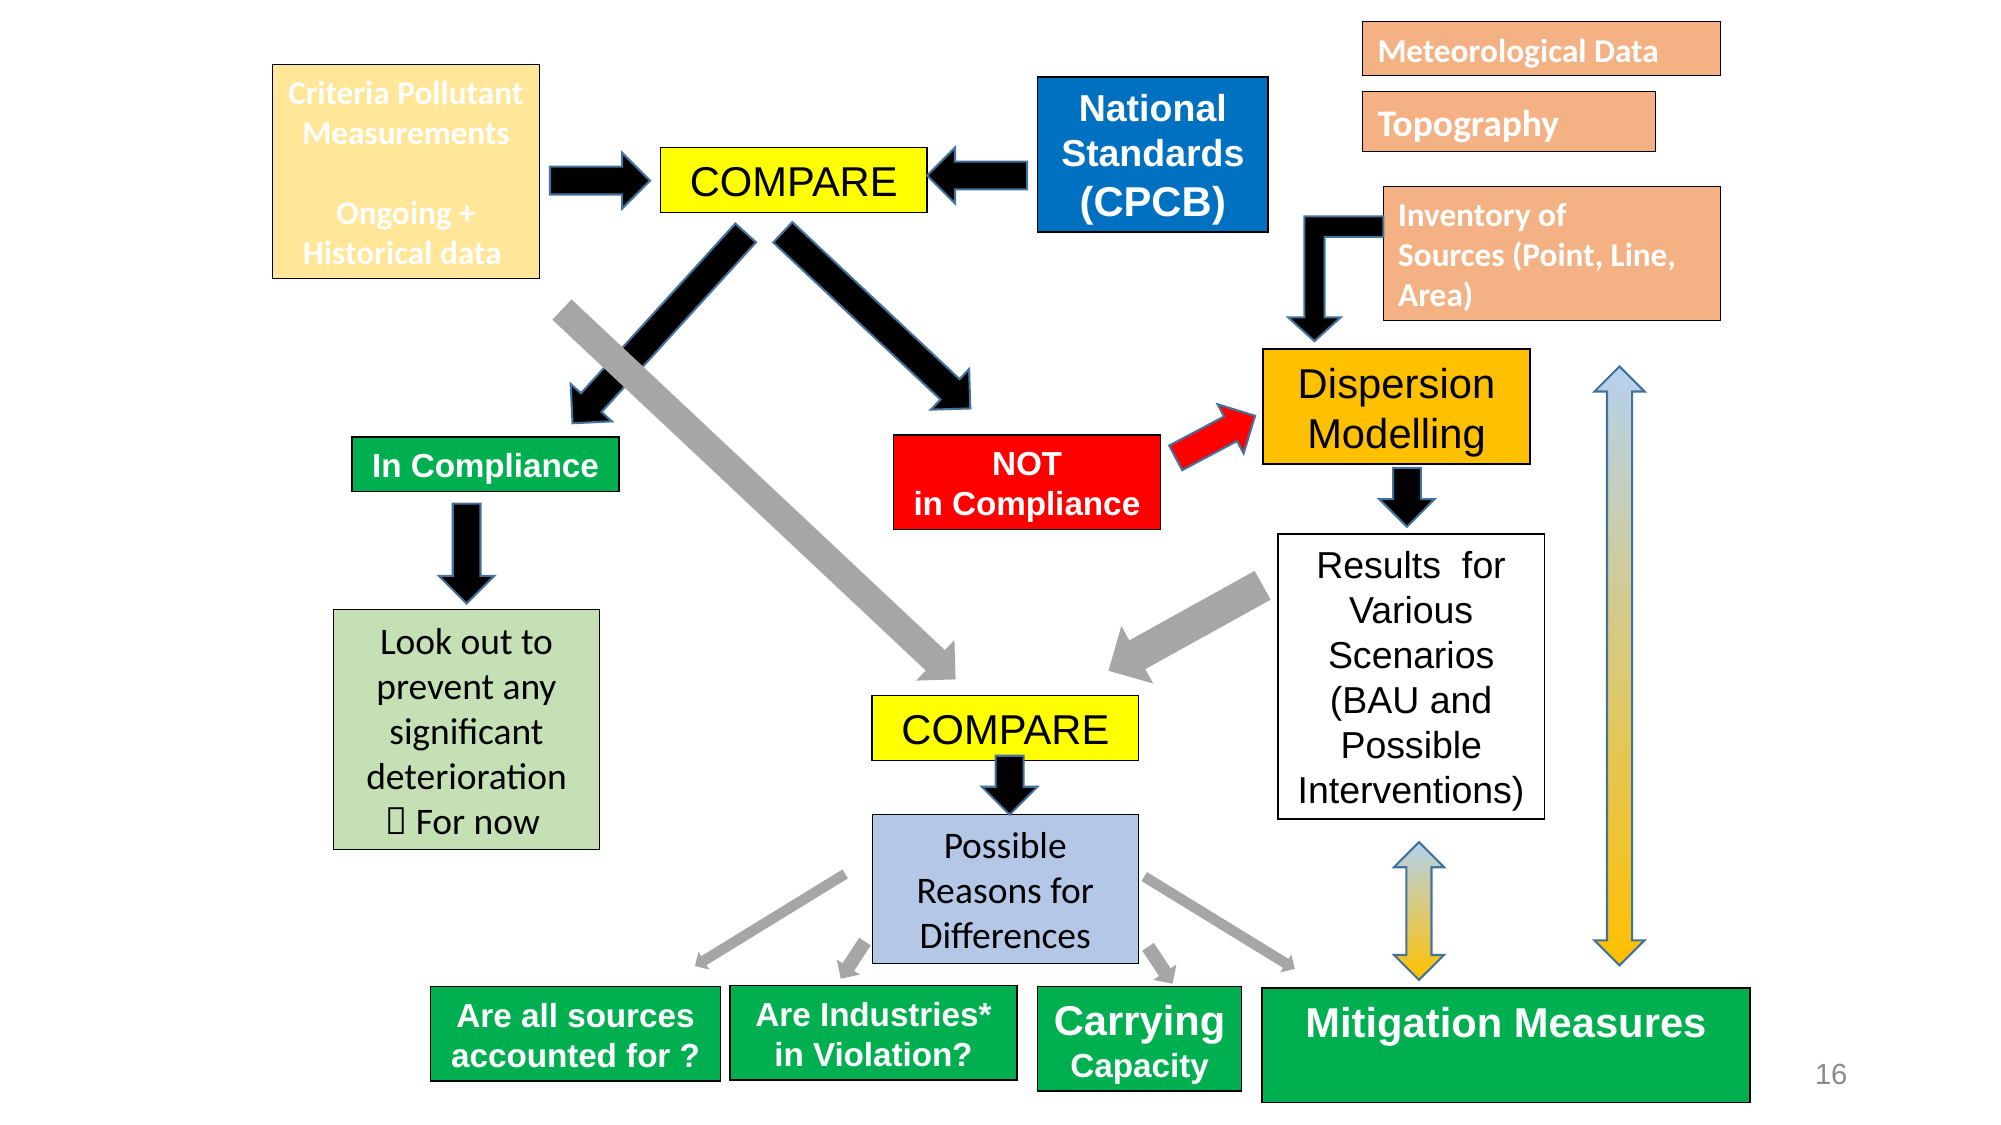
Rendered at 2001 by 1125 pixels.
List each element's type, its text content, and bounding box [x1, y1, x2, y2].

text_box [548, 150, 652, 211]
slide_number 16 [1750, 1042, 1863, 1103]
text_box Possible Reasons for Differences [872, 814, 1139, 964]
text_box [835, 936, 873, 980]
text_box [569, 368, 624, 425]
text_box COMPARE [872, 695, 1139, 761]
text_box In Compliance [352, 436, 619, 492]
text_box Mitigation Measures [1261, 987, 1750, 1103]
text_box Topography [1362, 91, 1656, 152]
text_box [1391, 840, 1447, 982]
text_box [436, 502, 497, 606]
text_box National Standards (CPCB) [1037, 77, 1269, 232]
text_box [771, 220, 972, 411]
text_box [1107, 569, 1273, 686]
text_box COMPARE [660, 147, 927, 213]
text_box [1140, 870, 1297, 974]
text_box [550, 297, 957, 682]
text_box Inventory of Sources (Point, Line, Area) [1383, 186, 1721, 321]
text_box [1285, 215, 1385, 343]
text_box [1592, 364, 1648, 967]
text_box [1376, 466, 1438, 529]
text_box Look out to prevent any significant deterioration  For now [333, 609, 600, 850]
text_box NOT in Compliance [893, 435, 1161, 530]
text_box Criteria Pollutant Measurements Ongoing + Historical data [272, 64, 540, 279]
text_box Carrying Capacity [1037, 986, 1242, 1092]
text_box Dispersion Modelling [1263, 349, 1530, 464]
text_box [979, 754, 1040, 817]
text_box [623, 222, 758, 366]
text_box [1167, 402, 1257, 472]
text_box Results for Various Scenarios (BAU and Possible Interventions) [1277, 534, 1545, 819]
text_box [693, 868, 850, 972]
text_box [1140, 941, 1178, 985]
text_box Are all sources accounted for ? [430, 986, 721, 1081]
text_box [925, 145, 1029, 206]
text_box Are Industries* in Violation? [730, 985, 1018, 1080]
text_box Meteorological Data [1362, 21, 1721, 76]
